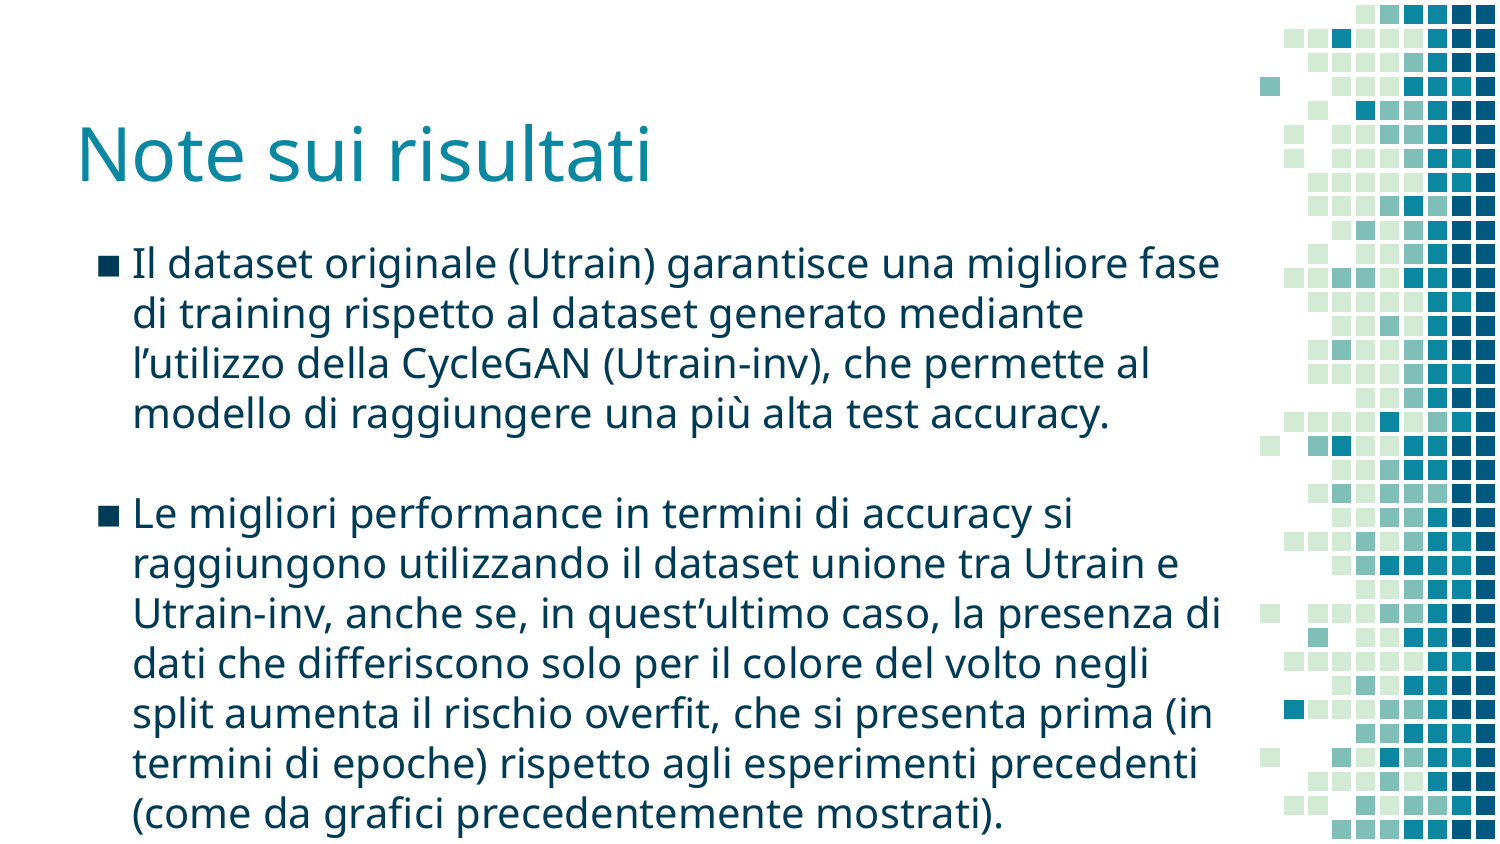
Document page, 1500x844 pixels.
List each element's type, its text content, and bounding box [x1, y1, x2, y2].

title Note sui risultati [60, 70, 1170, 212]
list Il dataset originale (Utrain) garantisce una migliore fase di training rispetto al dataset generato mediante l’utilizzo della CycleGAN (Utrain-inv), che permette al modello di raggiungere una più alta test accuracy. Le migliori performance in termini di accuracy si raggiungono utilizzando il dataset unione tra Utrain e Utrain-inv, anche se, in quest’ultimo caso, la presenza di dati che differiscono solo per il colore del volto negli split aumenta il rischio overfit, che si presenta prima (in termini di epoche) rispetto agli esperimenti precedenti (come da grafici precedentemente mostrati). [42, 221, 1241, 794]
